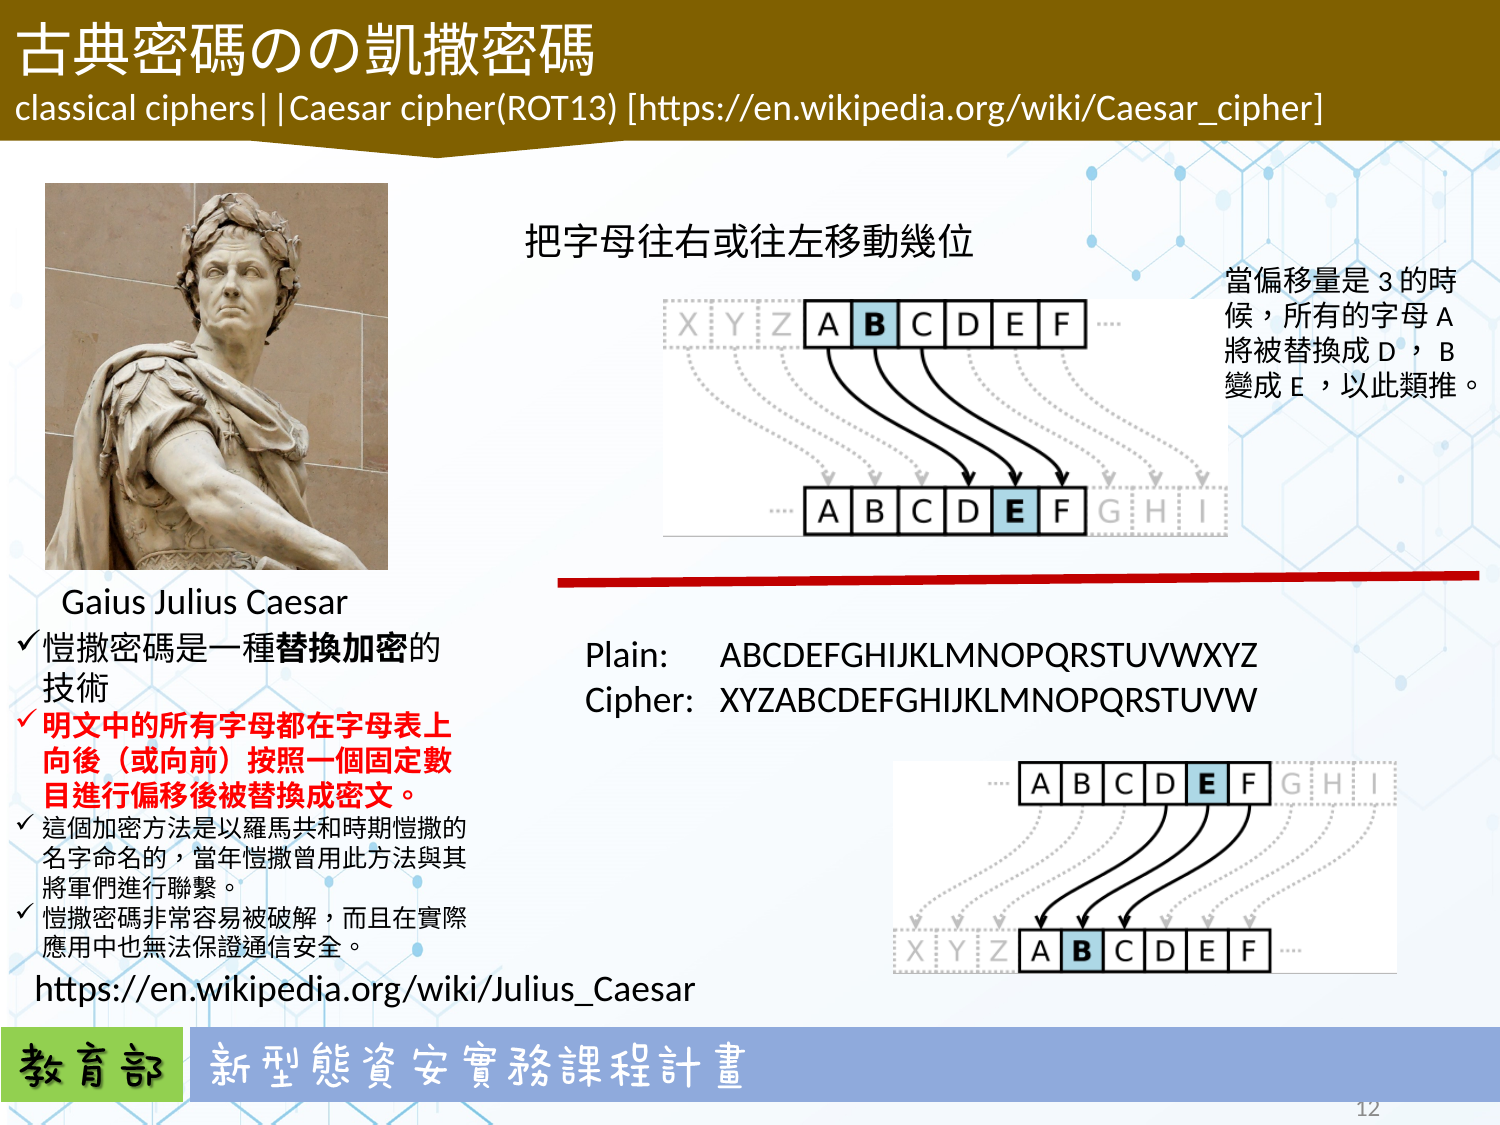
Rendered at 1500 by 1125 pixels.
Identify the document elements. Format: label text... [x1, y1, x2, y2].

text_box 把字母往右或往左移動幾位 [510, 210, 990, 271]
text_box 古典密碼のの凱撒密碼 classical ciphers||Caesar cipher(ROT13) [https://en.wikipedia.org/wiki/Caesar_cipher] [0, 0, 1500, 160]
text_box Gaius Julius Caesar [46, 570, 364, 620]
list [44, 182, 388, 570]
picture [0, 142, 1500, 1125]
text_box 當偏移量是3的時候，所有的字母A將被替換成D，B變成E，以此類推。 [1209, 254, 1491, 410]
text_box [557, 575, 1480, 583]
text_box Plain: ABCDEFGHIJKLMNOPQRSTUVWXYZ Cipher: XYZABCDEFGHIJKLMNOPQRSTUVW [570, 622, 1321, 727]
text_box 愷撒密碼是一種替換加密的技術 明文中的所有字母都在字母表上向後（或向前）按照一個固定數目進行偏移後被替換成密文。 這個加密方法是以羅馬共和時期愷撒的名字命名的，當年愷撒曾用此方法與其將軍們進行聯繫。 愷撒密碼非常容易被破解，而且在實際應用中也無法保證通信安全。 [0, 620, 490, 970]
text_box https://en.wikipedia.org/wiki/Julius_Caesar [19, 957, 712, 1017]
